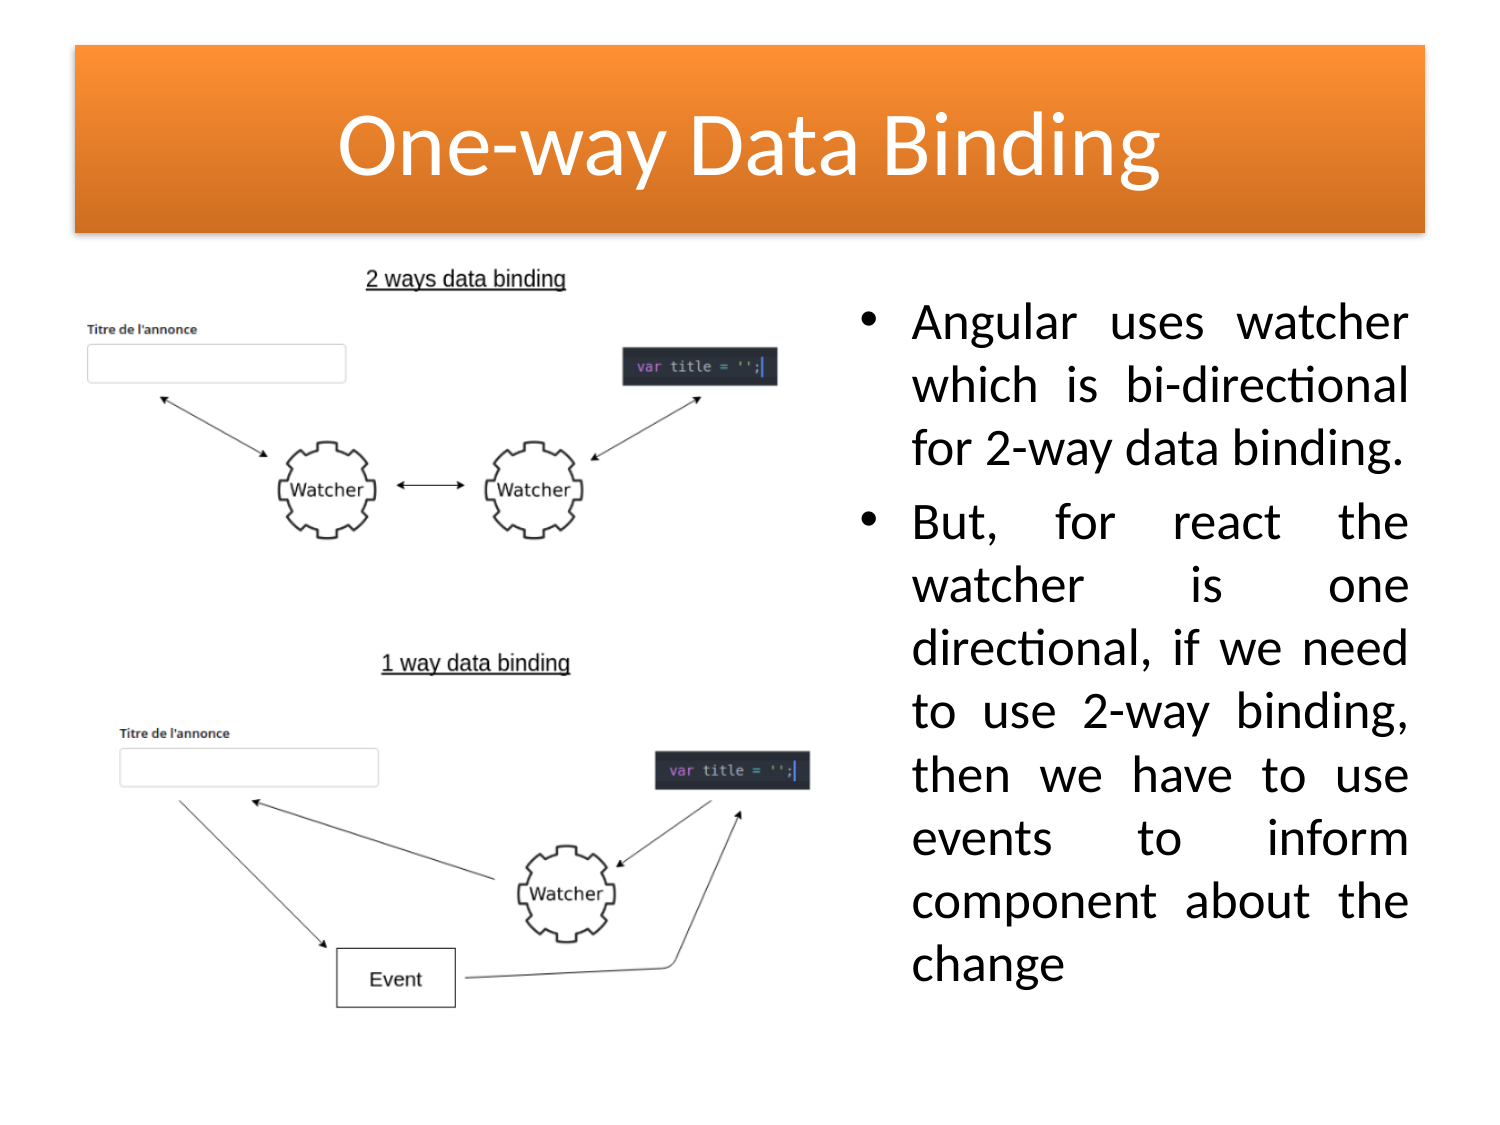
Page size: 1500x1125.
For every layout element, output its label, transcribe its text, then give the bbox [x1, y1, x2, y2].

picture [76, 255, 837, 1020]
list Angular uses watcher which is bi-directional for 2-way data binding. But, for react the watcher is one directional, if we need to use 2-way binding, then we have to use events to inform component about the change [844, 278, 1425, 1005]
title One-way Data Binding [75, 45, 1425, 233]
